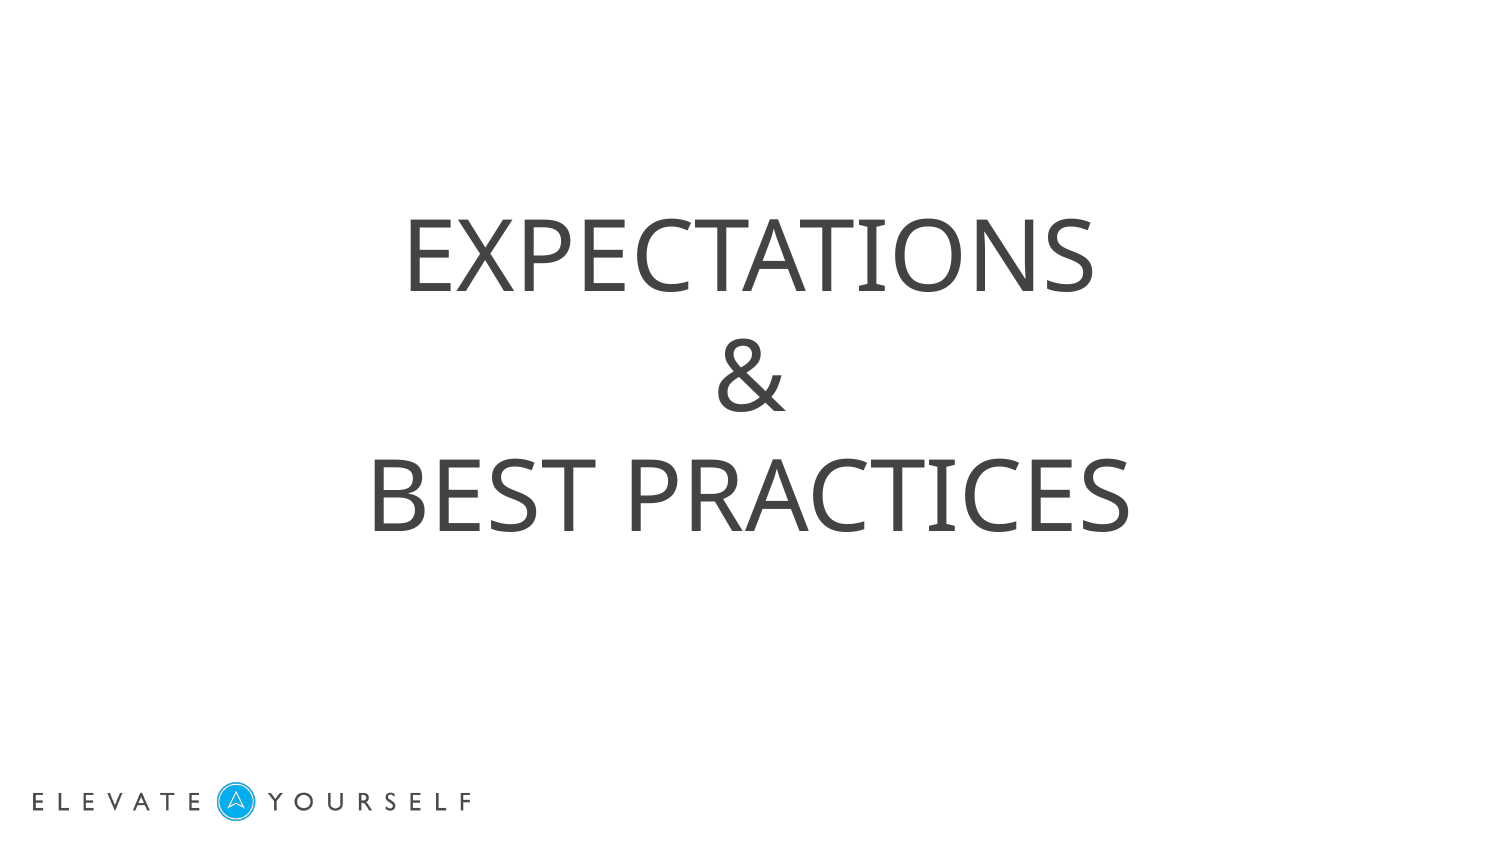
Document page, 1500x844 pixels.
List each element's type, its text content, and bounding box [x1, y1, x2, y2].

picture [33, 781, 470, 821]
text_box EXPECTATIONS & BEST PRACTICES [172, 176, 1328, 458]
